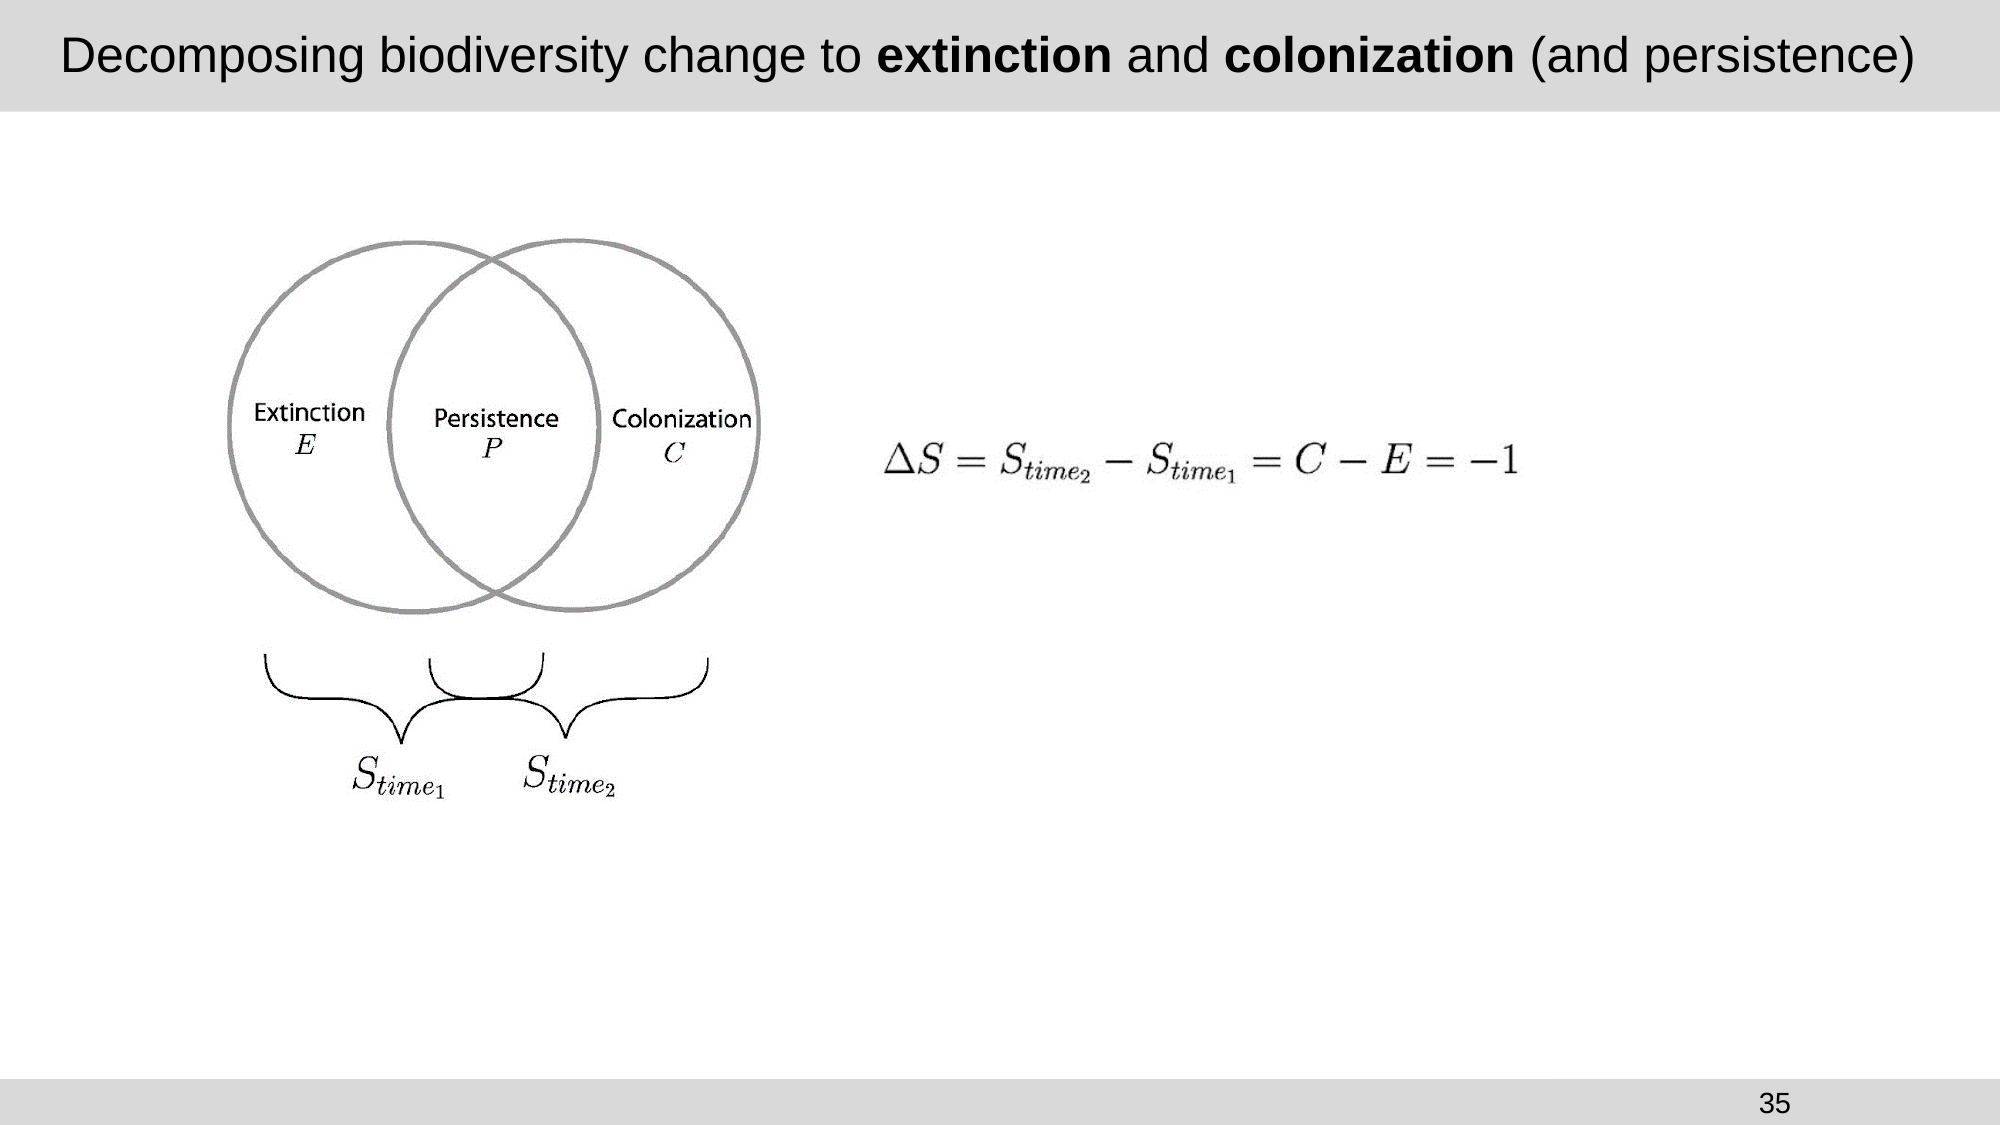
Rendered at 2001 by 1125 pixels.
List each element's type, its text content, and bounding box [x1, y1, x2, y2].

title Decomposing biodiversity change to extinction and colonization (and persistence) [0, 0, 2000, 112]
text_box 35 [1549, 1078, 2000, 1125]
picture [210, 192, 775, 838]
footer [0, 1079, 1550, 1125]
picture [873, 391, 1652, 515]
